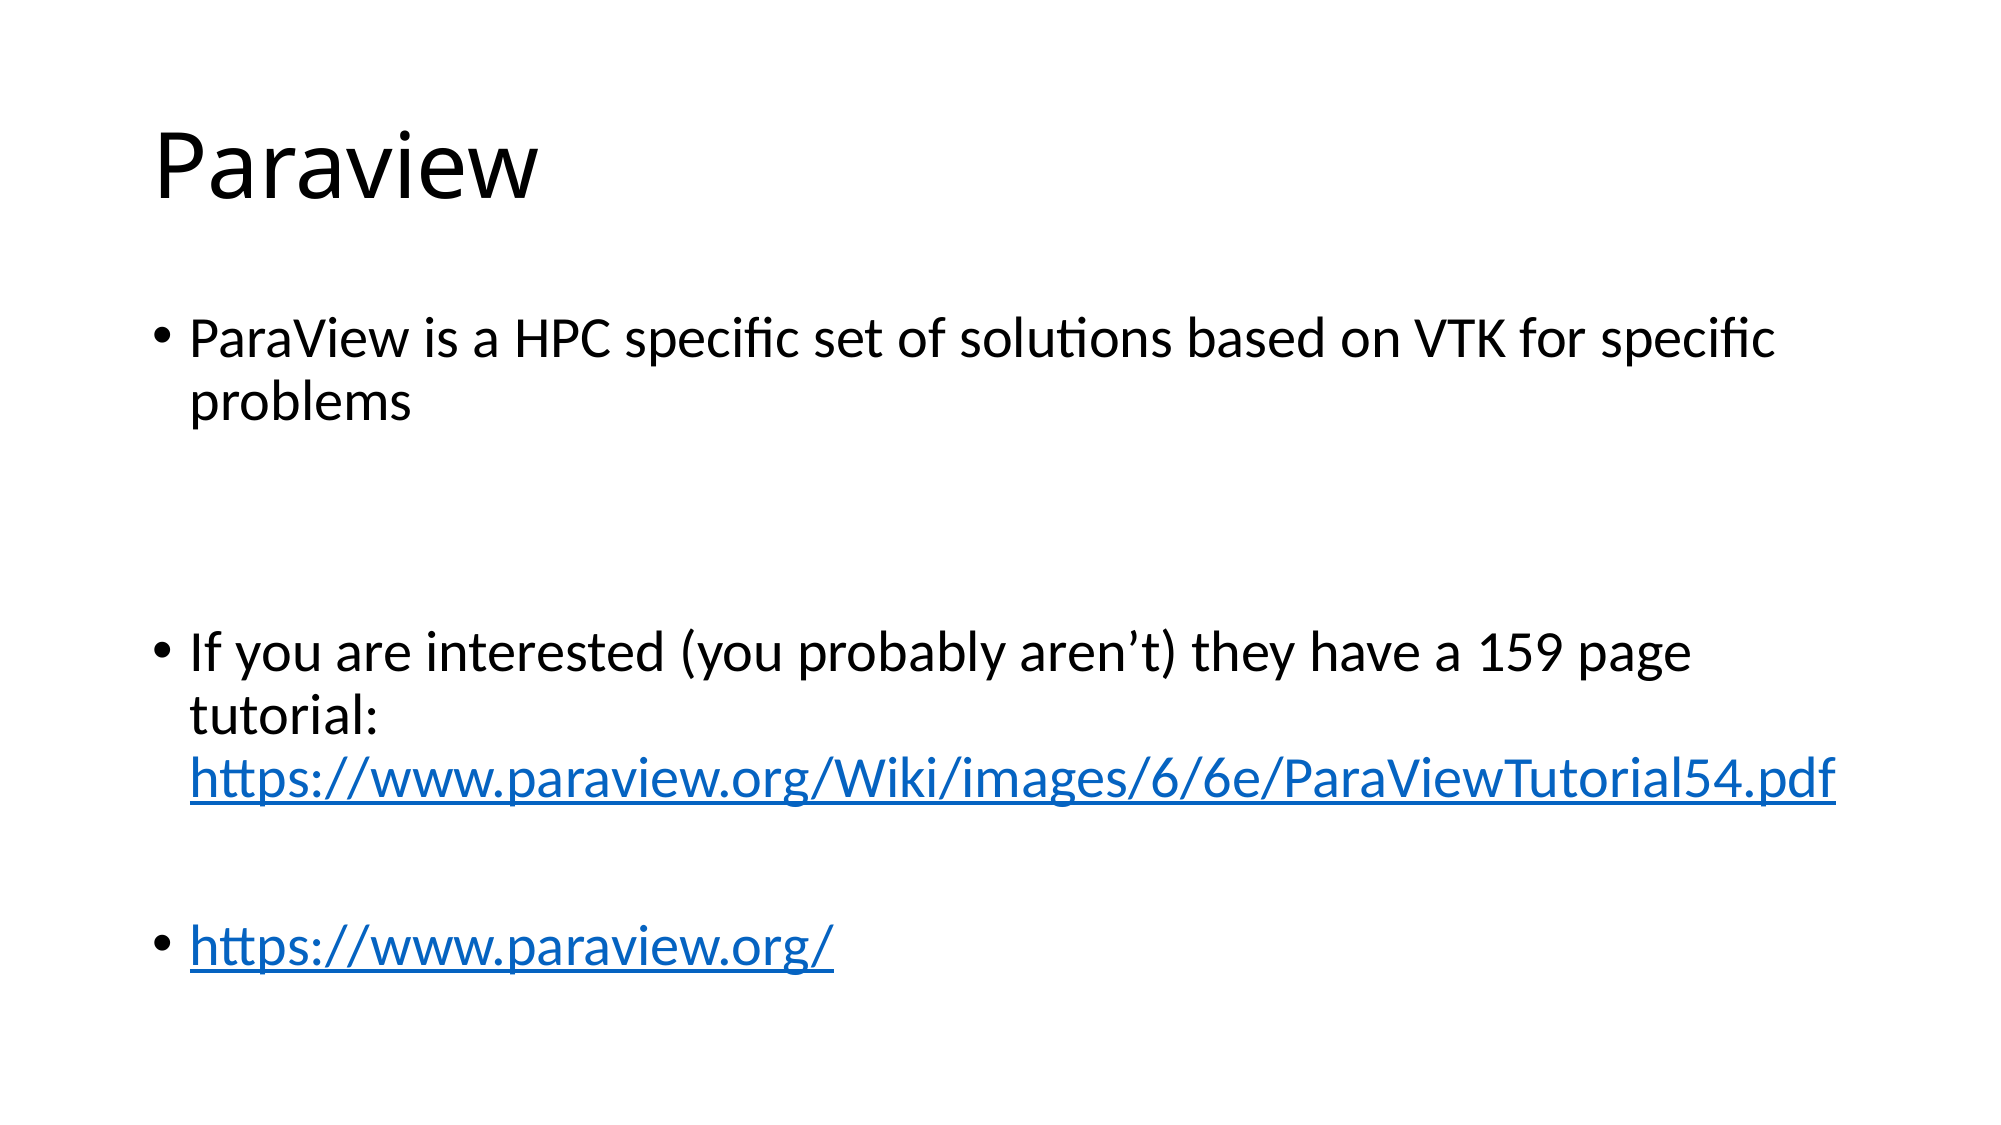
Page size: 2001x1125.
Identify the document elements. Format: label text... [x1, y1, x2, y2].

title Paraview [137, 59, 1863, 278]
list ParaView is a HPC specific set of solutions based on VTK for specific problems If you are interested (you probably aren’t) they have a 159 page tutorial: https://www.paraview.org/Wiki/images/6/6e/ParaViewTutorial54.pdf https://www.paraview.org/ [137, 299, 1863, 1014]
